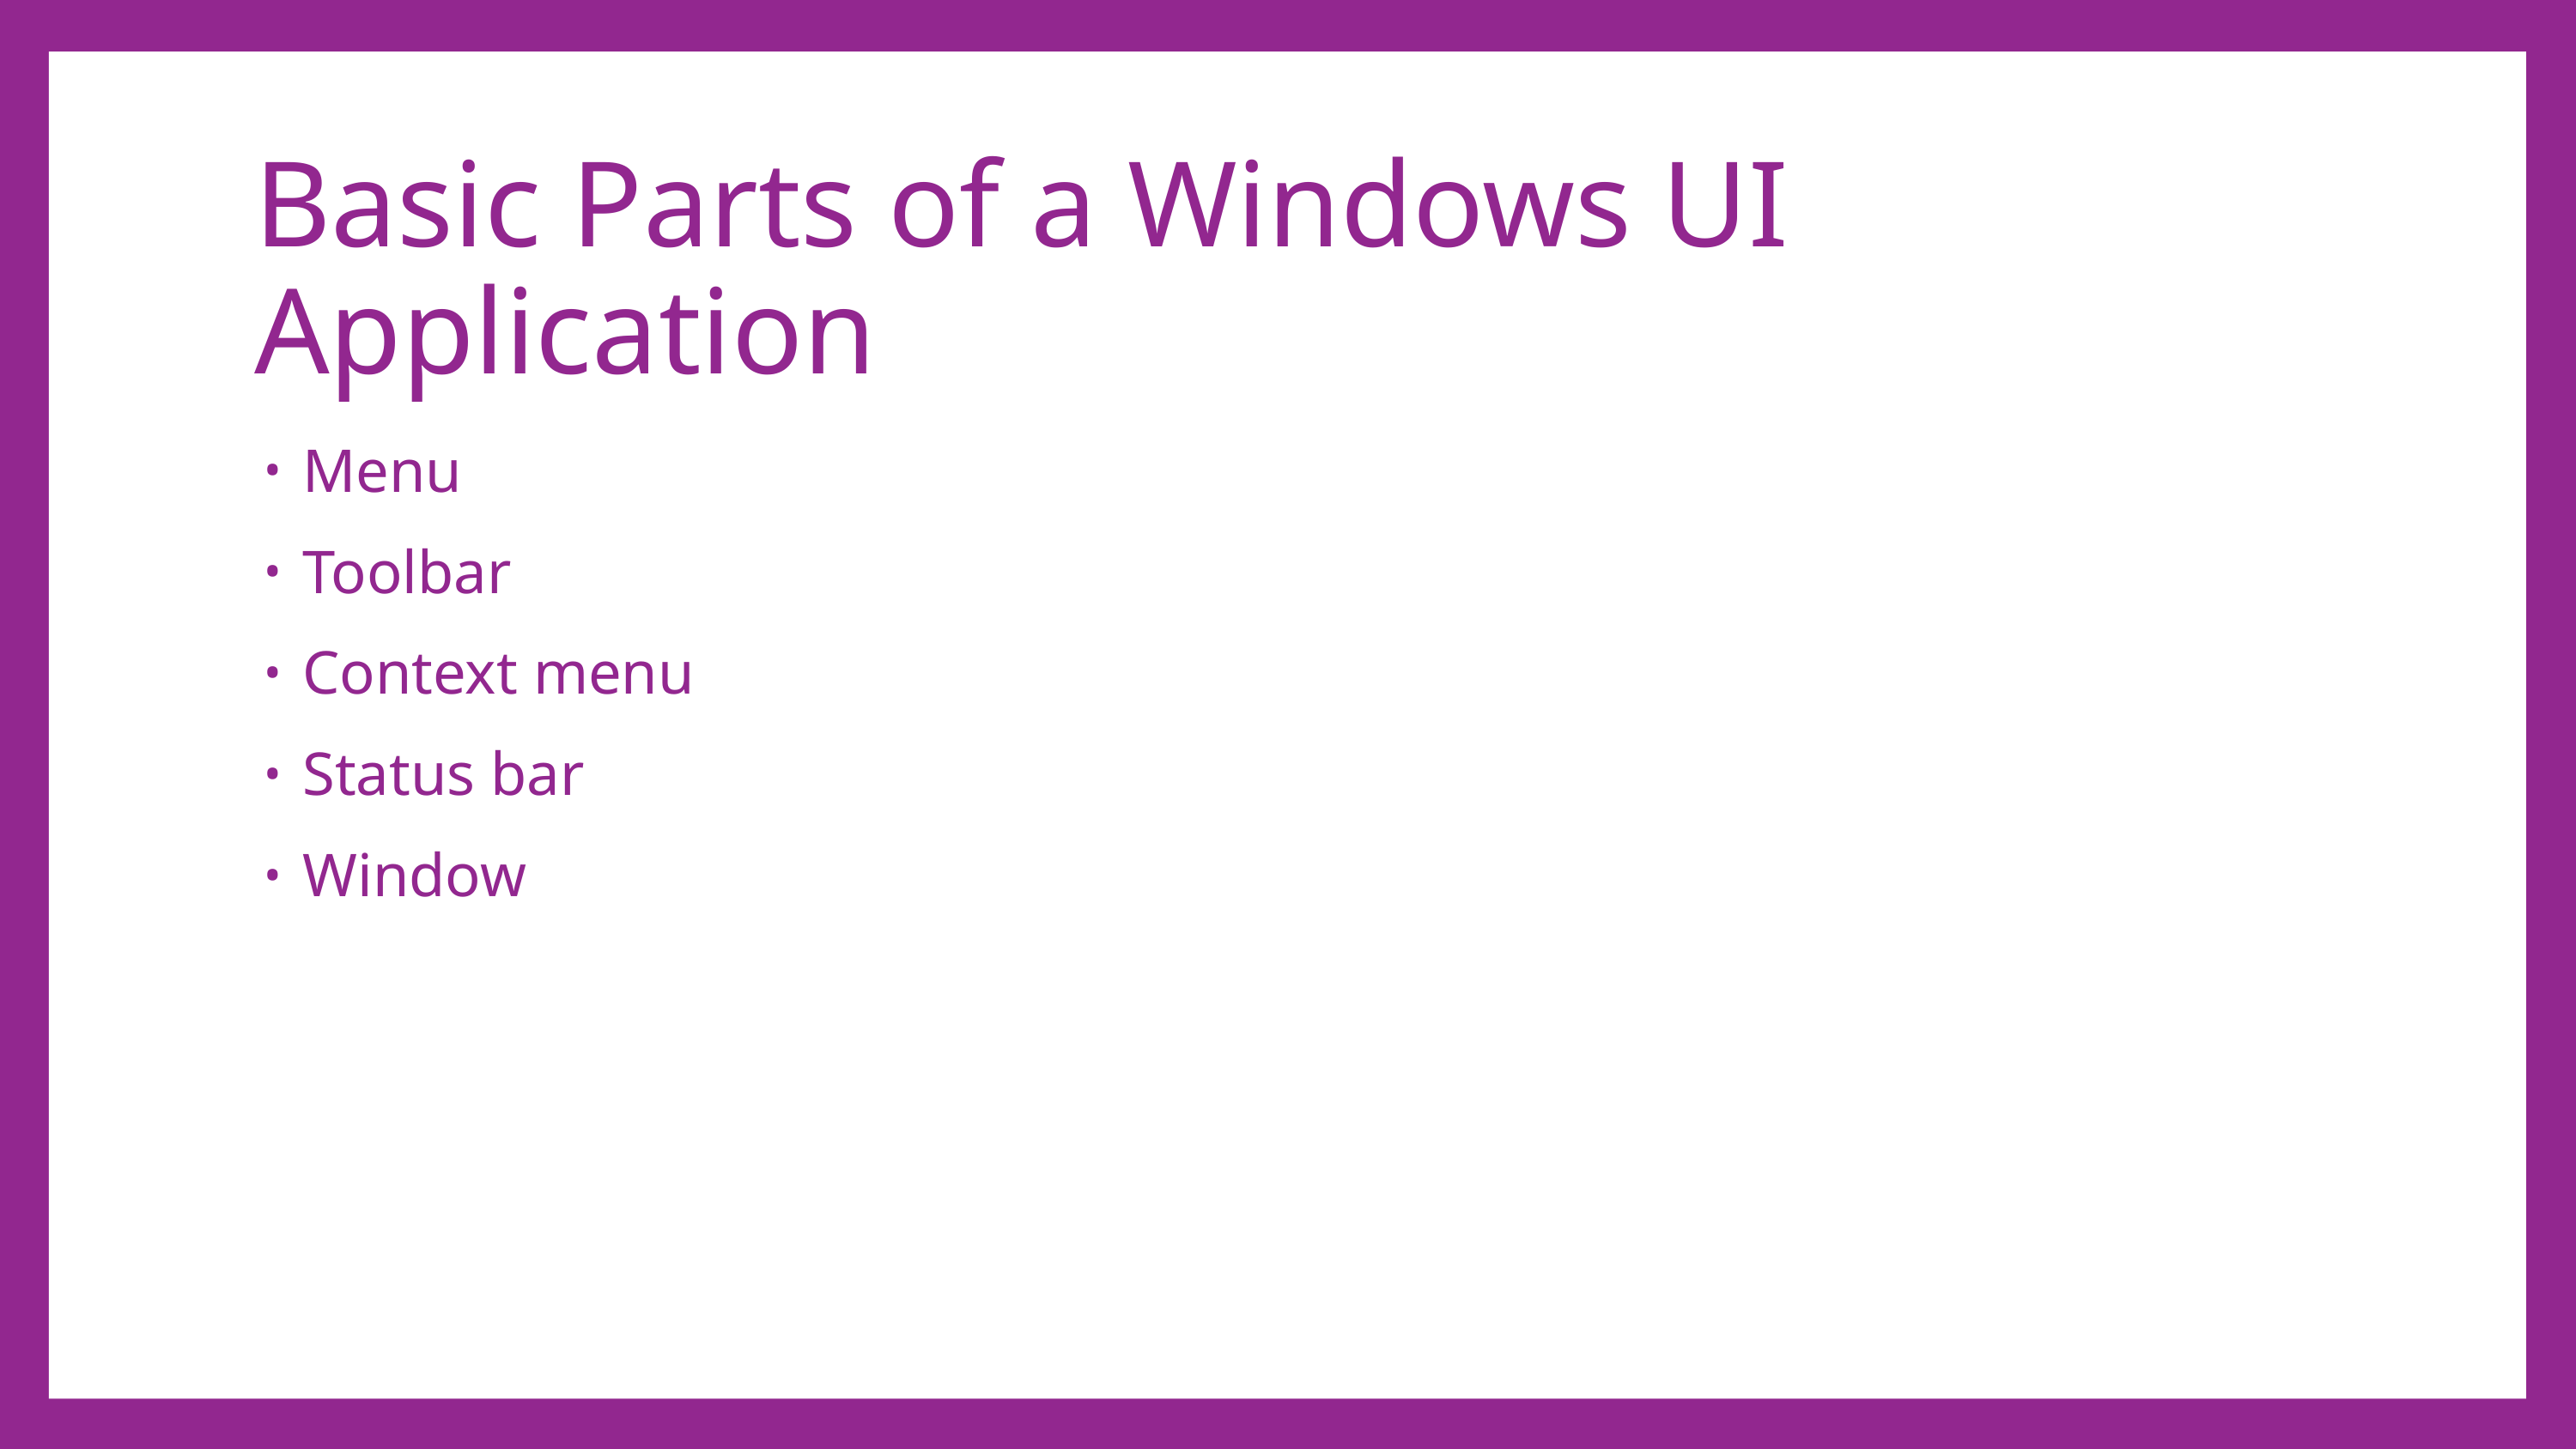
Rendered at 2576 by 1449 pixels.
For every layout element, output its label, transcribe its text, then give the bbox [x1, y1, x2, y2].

list Menu Toolbar Context menu Status bar Window [241, 434, 2328, 1288]
title Basic Parts of a Windows UI Application [241, 129, 2329, 415]
